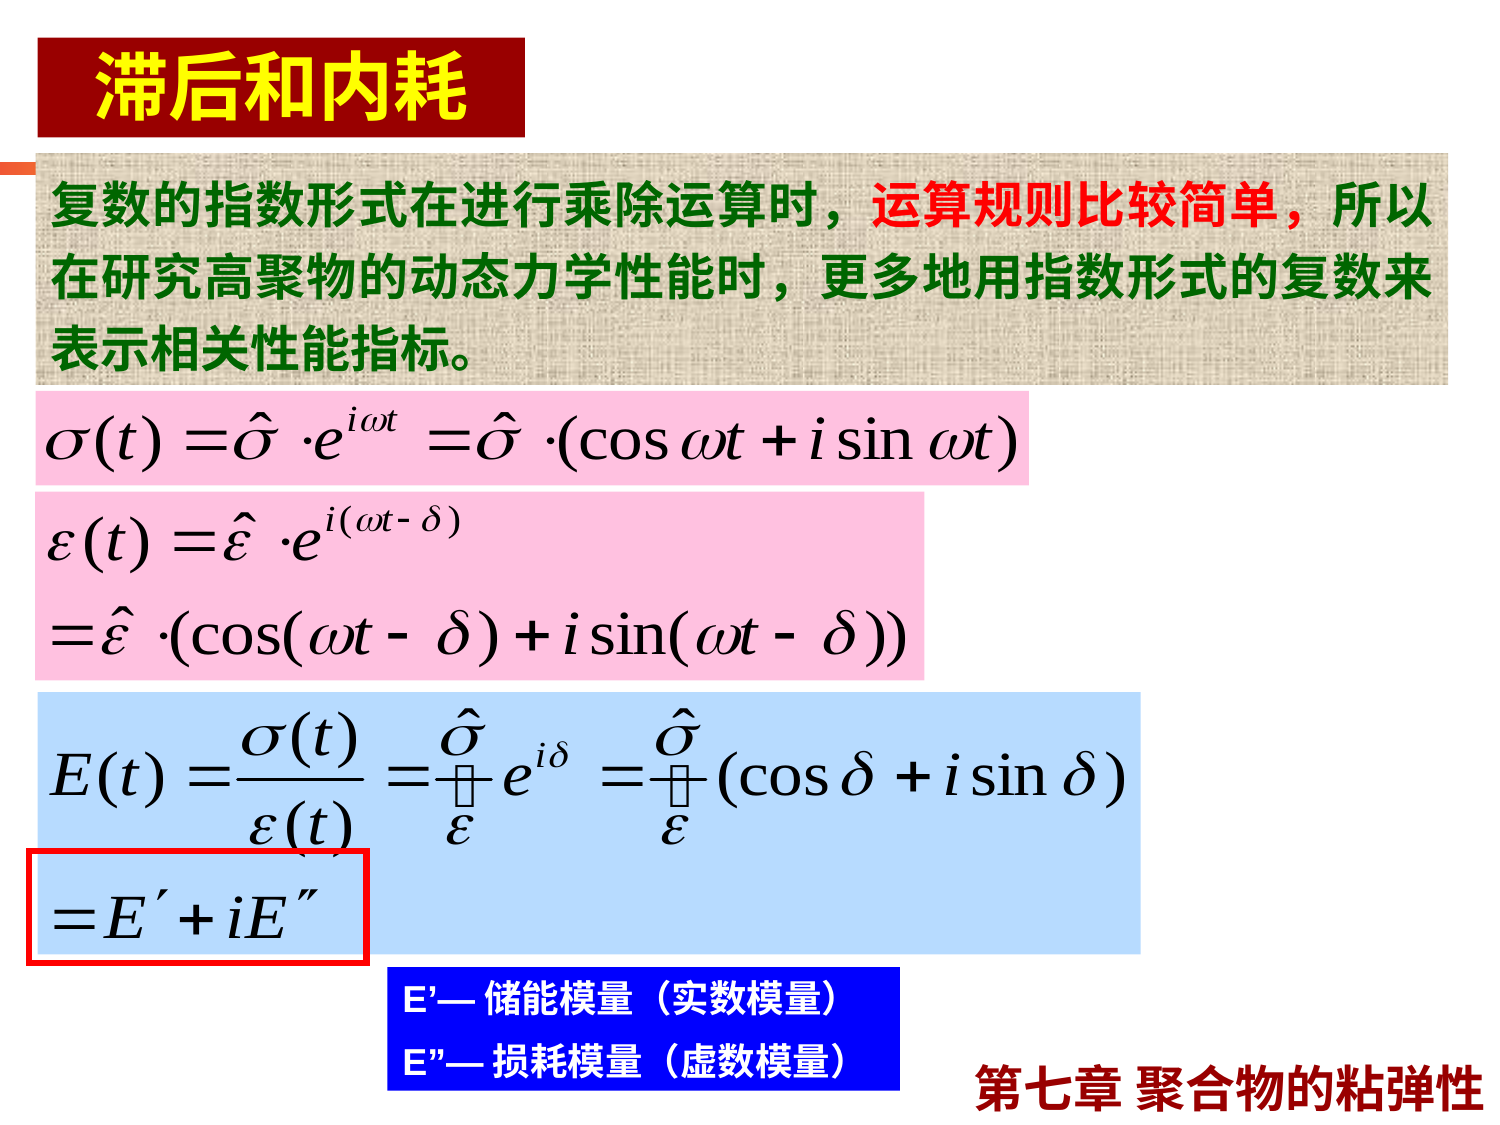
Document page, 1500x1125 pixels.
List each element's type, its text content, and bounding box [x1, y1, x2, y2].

text_box E’—储能模量（实数模量） E”—损耗模量（虚数模量） [387, 967, 900, 1091]
text_box 复数的指数形式在进行乘除运算时，运算规则比较简单，所以在研究高聚物的动态力学性能时，更多地用指数形式的复数来表示相关性能指标。 [35, 153, 1449, 385]
text_box 滞后和内耗 [37, 37, 525, 138]
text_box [35, 390, 1029, 486]
text_box [29, 850, 367, 964]
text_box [35, 491, 925, 681]
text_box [37, 692, 1141, 955]
